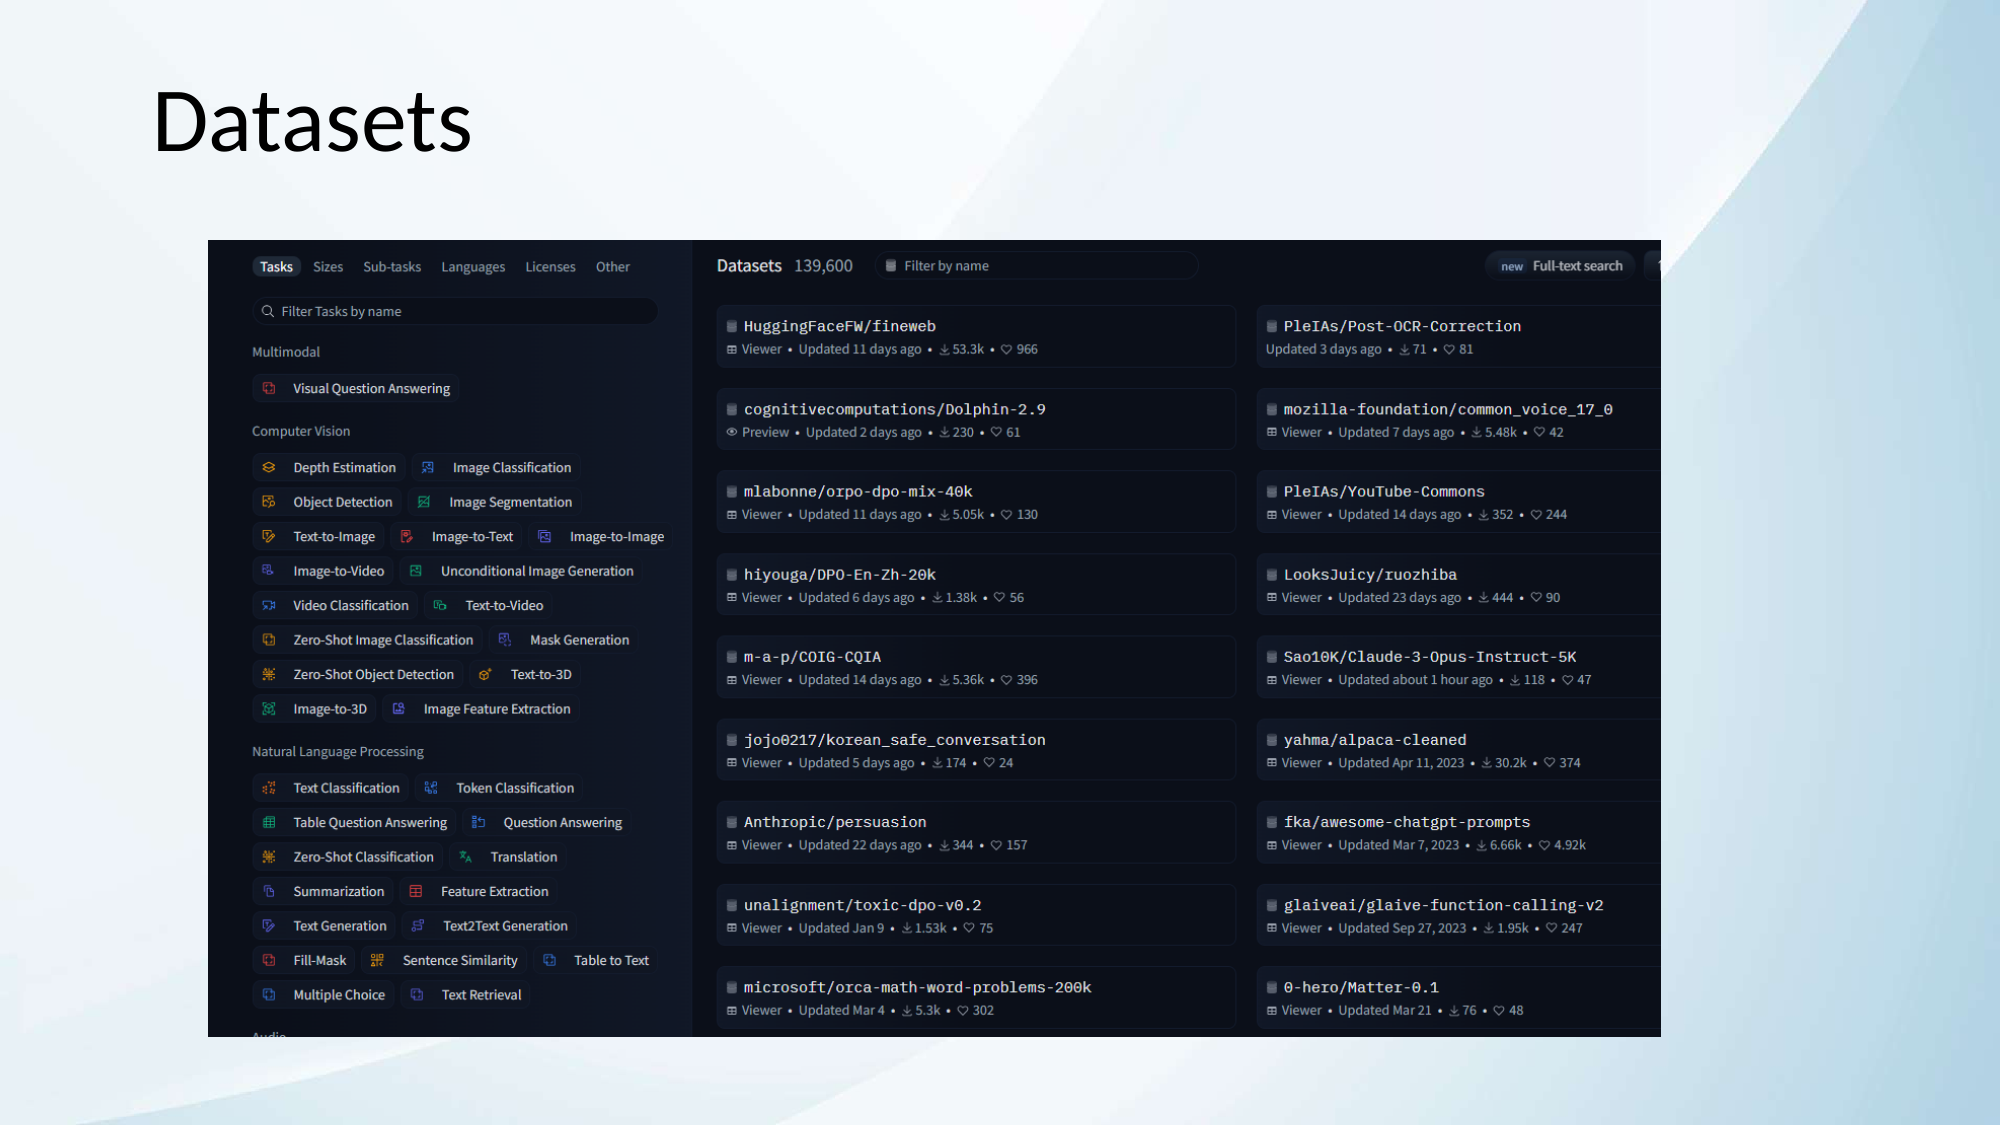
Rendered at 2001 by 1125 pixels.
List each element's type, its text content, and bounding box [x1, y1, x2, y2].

title Datasets [137, 59, 1863, 184]
picture [0, 0, 2000, 1125]
